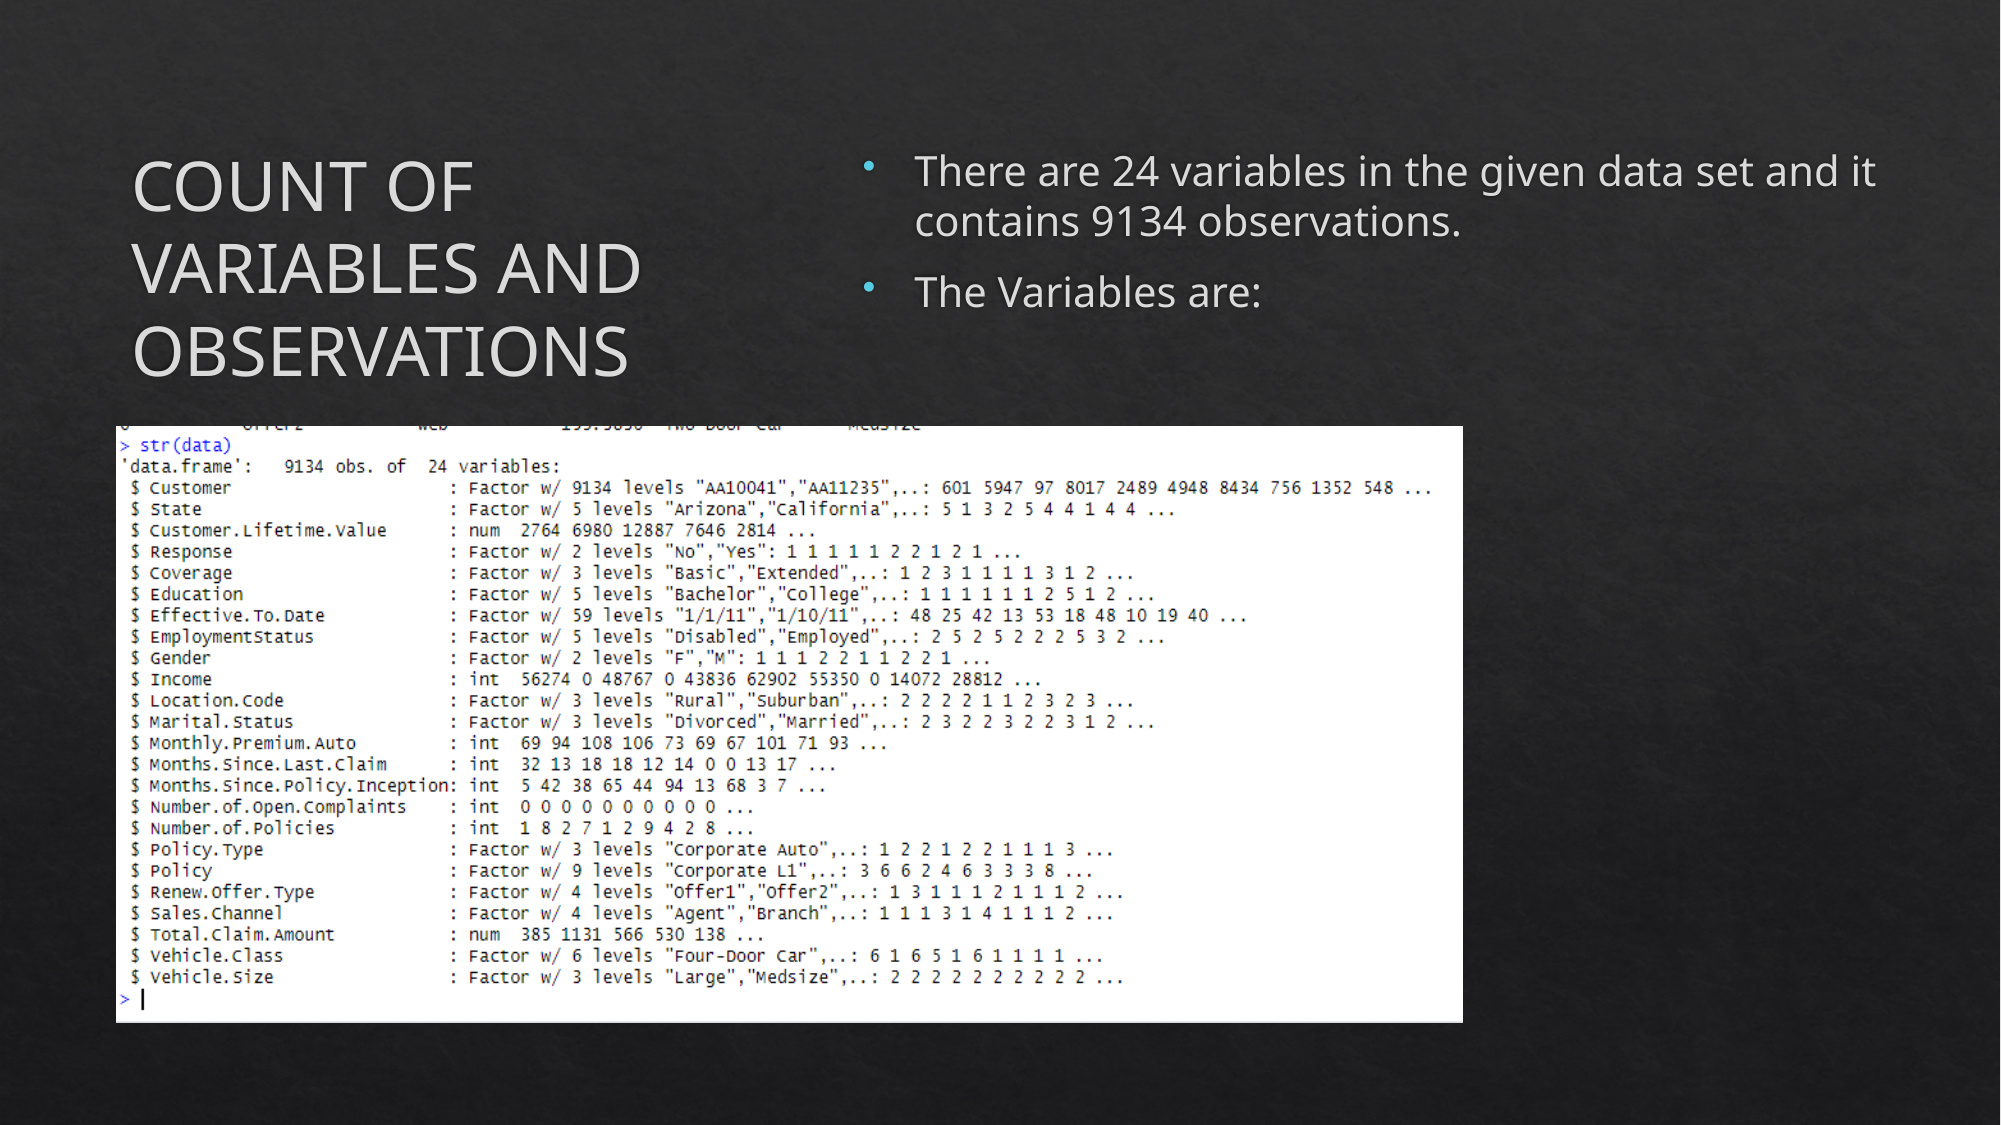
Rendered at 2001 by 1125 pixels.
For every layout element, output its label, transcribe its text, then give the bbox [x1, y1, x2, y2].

list There are 24 variables in the given data set and it contains 9134 observations. The Variables are: [843, 105, 1898, 427]
title COUNT OF VARIABLES AND OBSERVATIONS [116, 105, 764, 423]
picture [115, 426, 1463, 1023]
